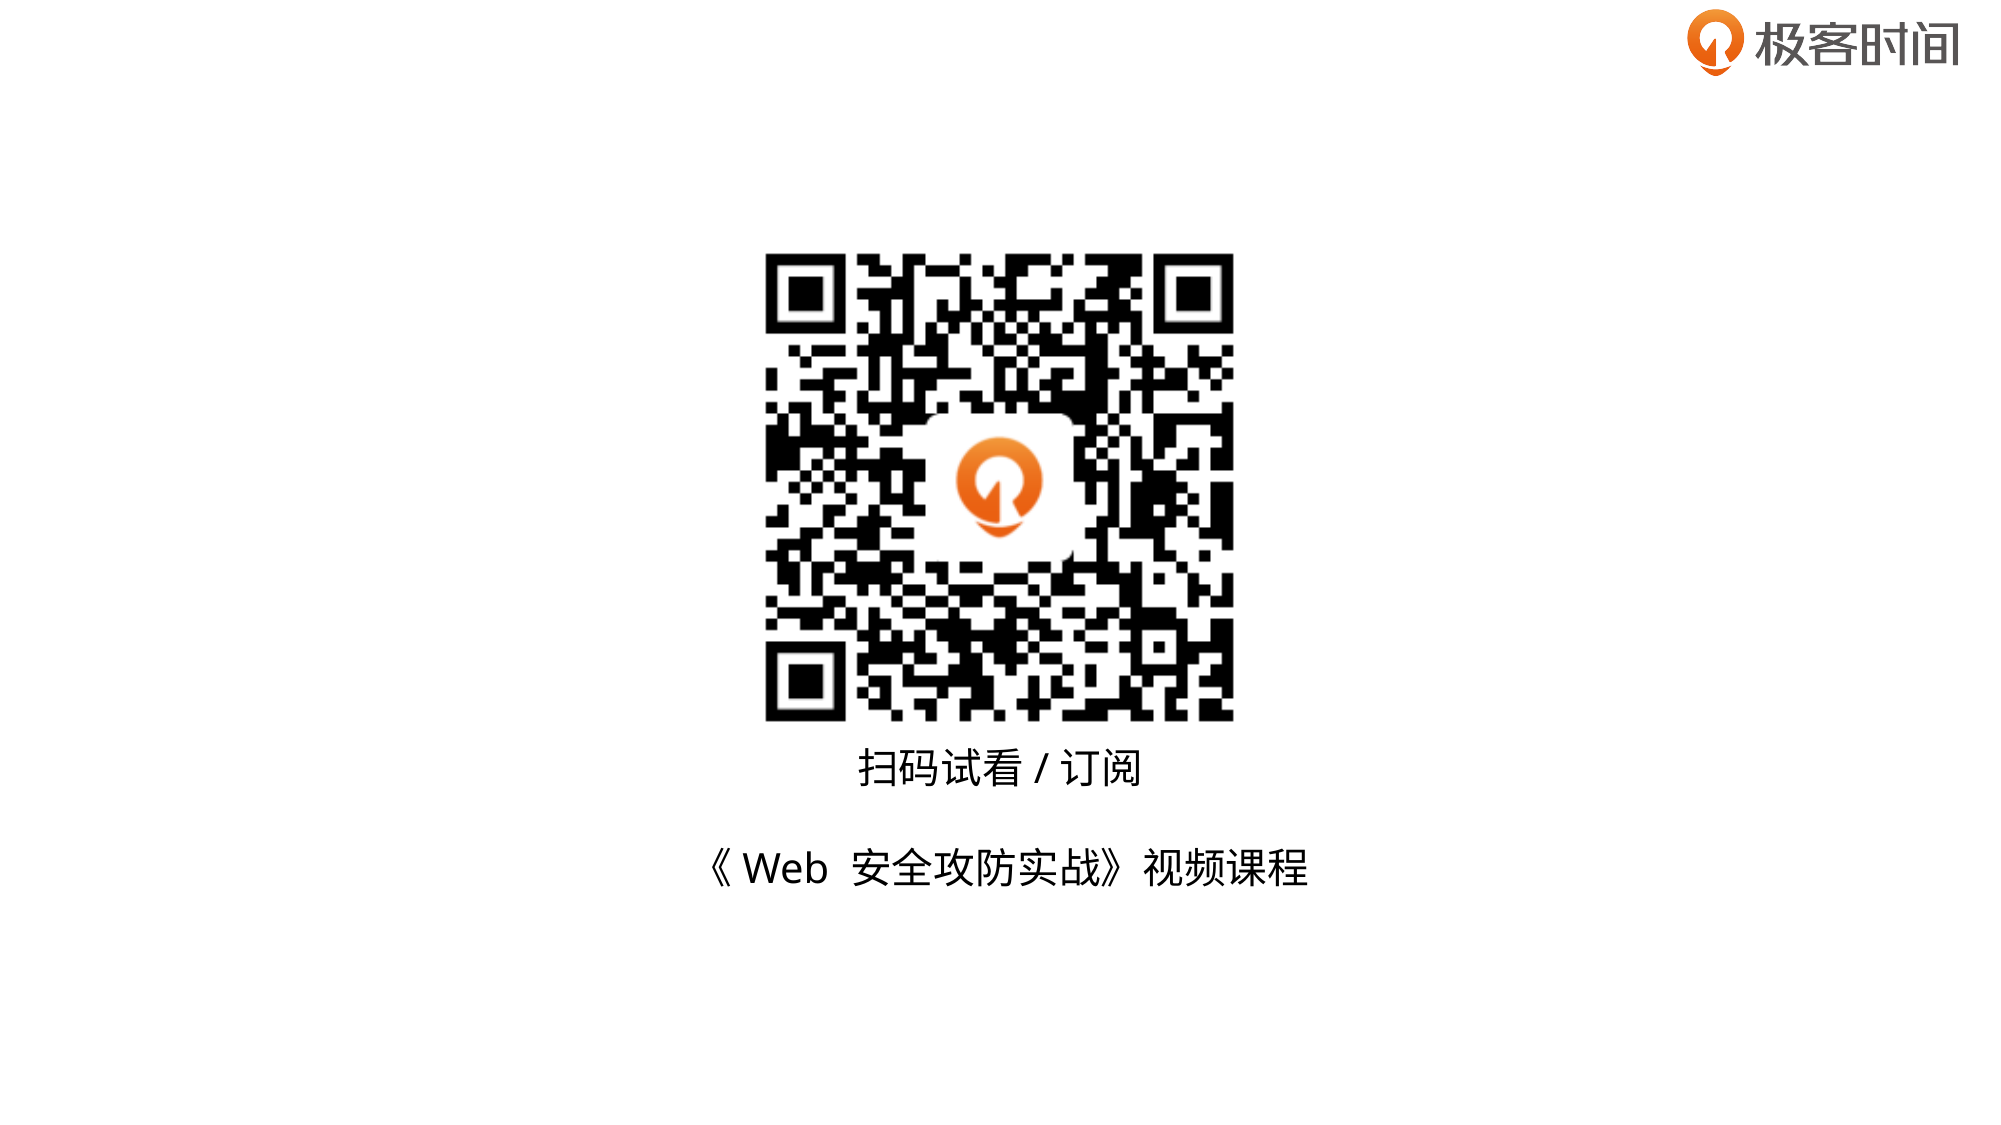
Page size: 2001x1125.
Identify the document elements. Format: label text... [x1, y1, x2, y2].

picture [753, 241, 1247, 735]
text_box 扫码试看/订阅 《Web 安全攻防实战》视频课程 [500, 734, 1500, 900]
picture [1643, 0, 2000, 135]
